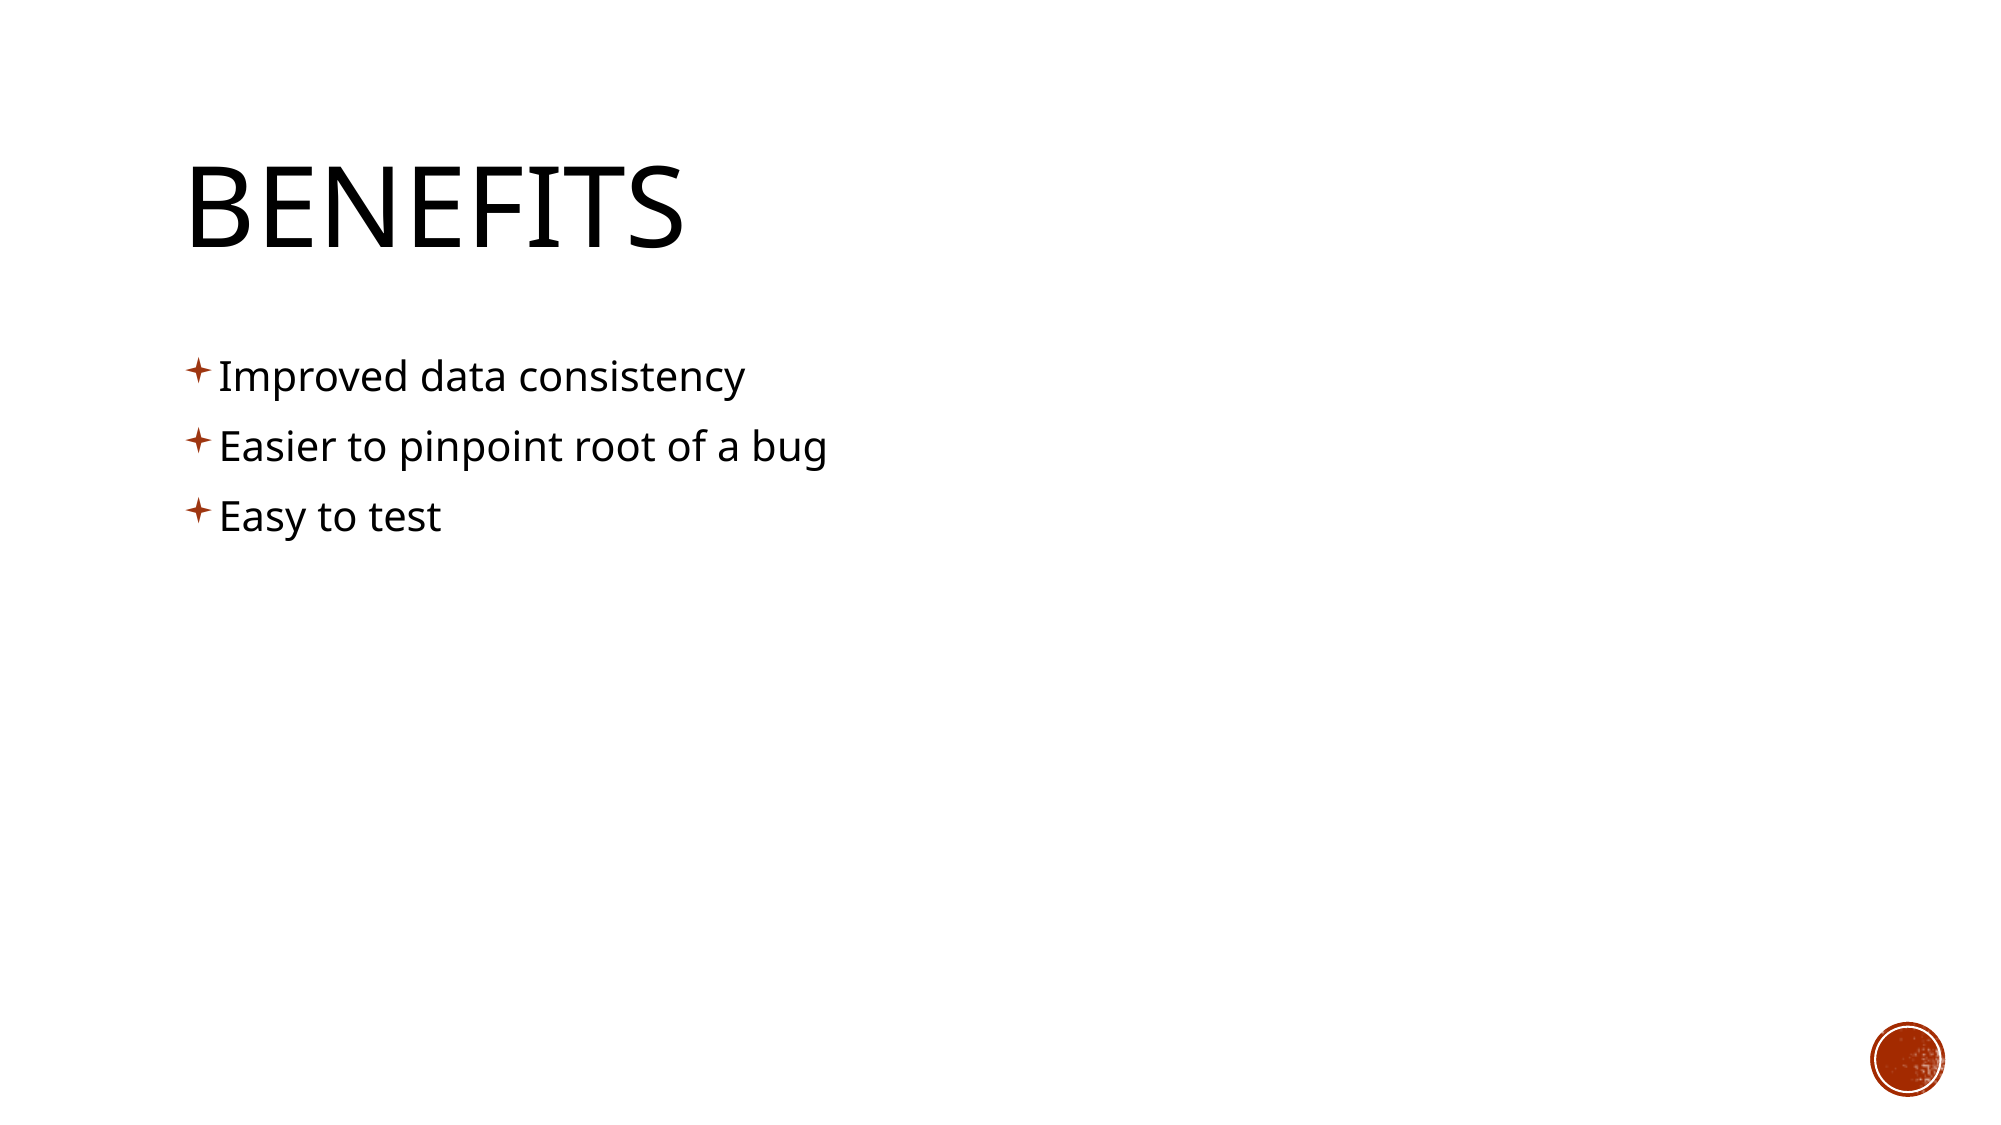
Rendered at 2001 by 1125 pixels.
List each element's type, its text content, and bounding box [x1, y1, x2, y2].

picture [1870, 1021, 1946, 1097]
list Improved data consistency Easier to pinpoint root of a bug Easy to test [174, 347, 1826, 1013]
title Benefits [174, 78, 1826, 344]
